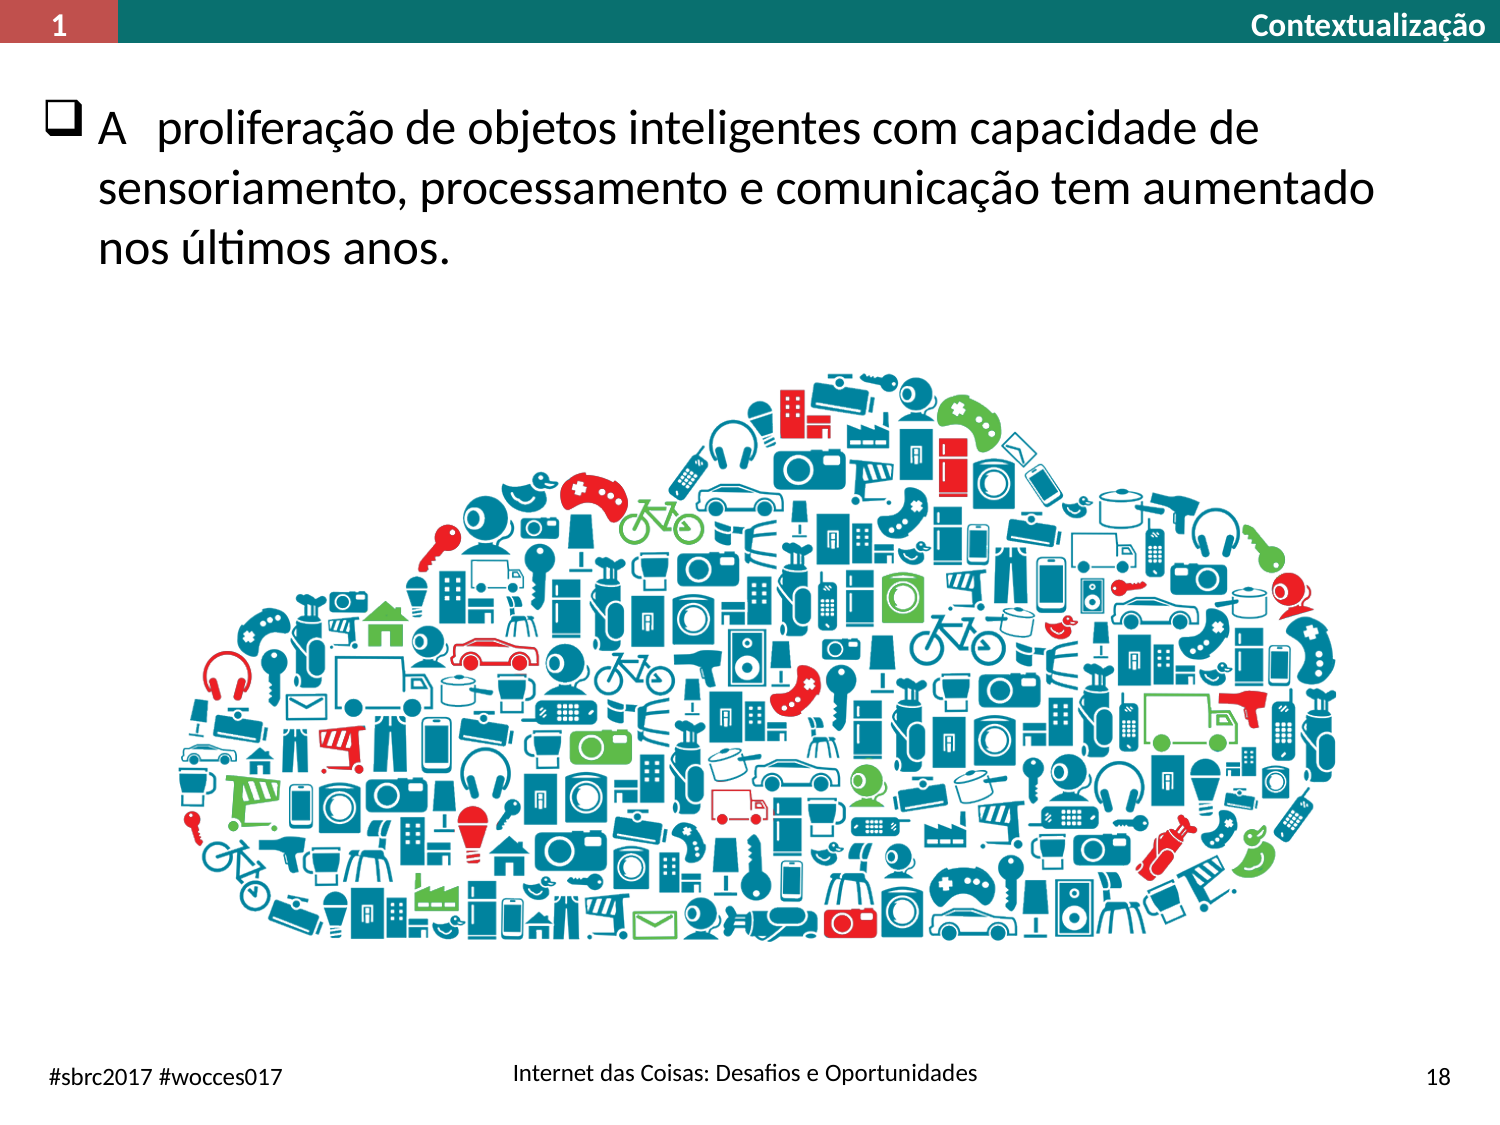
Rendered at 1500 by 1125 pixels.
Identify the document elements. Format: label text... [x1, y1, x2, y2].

text_box Contextualização [118, 0, 1500, 43]
text_box 1 [0, 0, 118, 43]
slide_number #sbrc2017 #wocces017 [46, 1064, 287, 1125]
footer Internet das Coisas: Desafios e Oportunidades [510, 1060, 983, 1125]
slide_number 18 [1421, 1064, 1456, 1125]
text_box A proliferação de objetos inteligentes com capacidade de sensoriamento, processamento e comunicação tem aumentado nos últimos anos. [39, 92, 1388, 275]
text_box [178, 373, 1337, 942]
